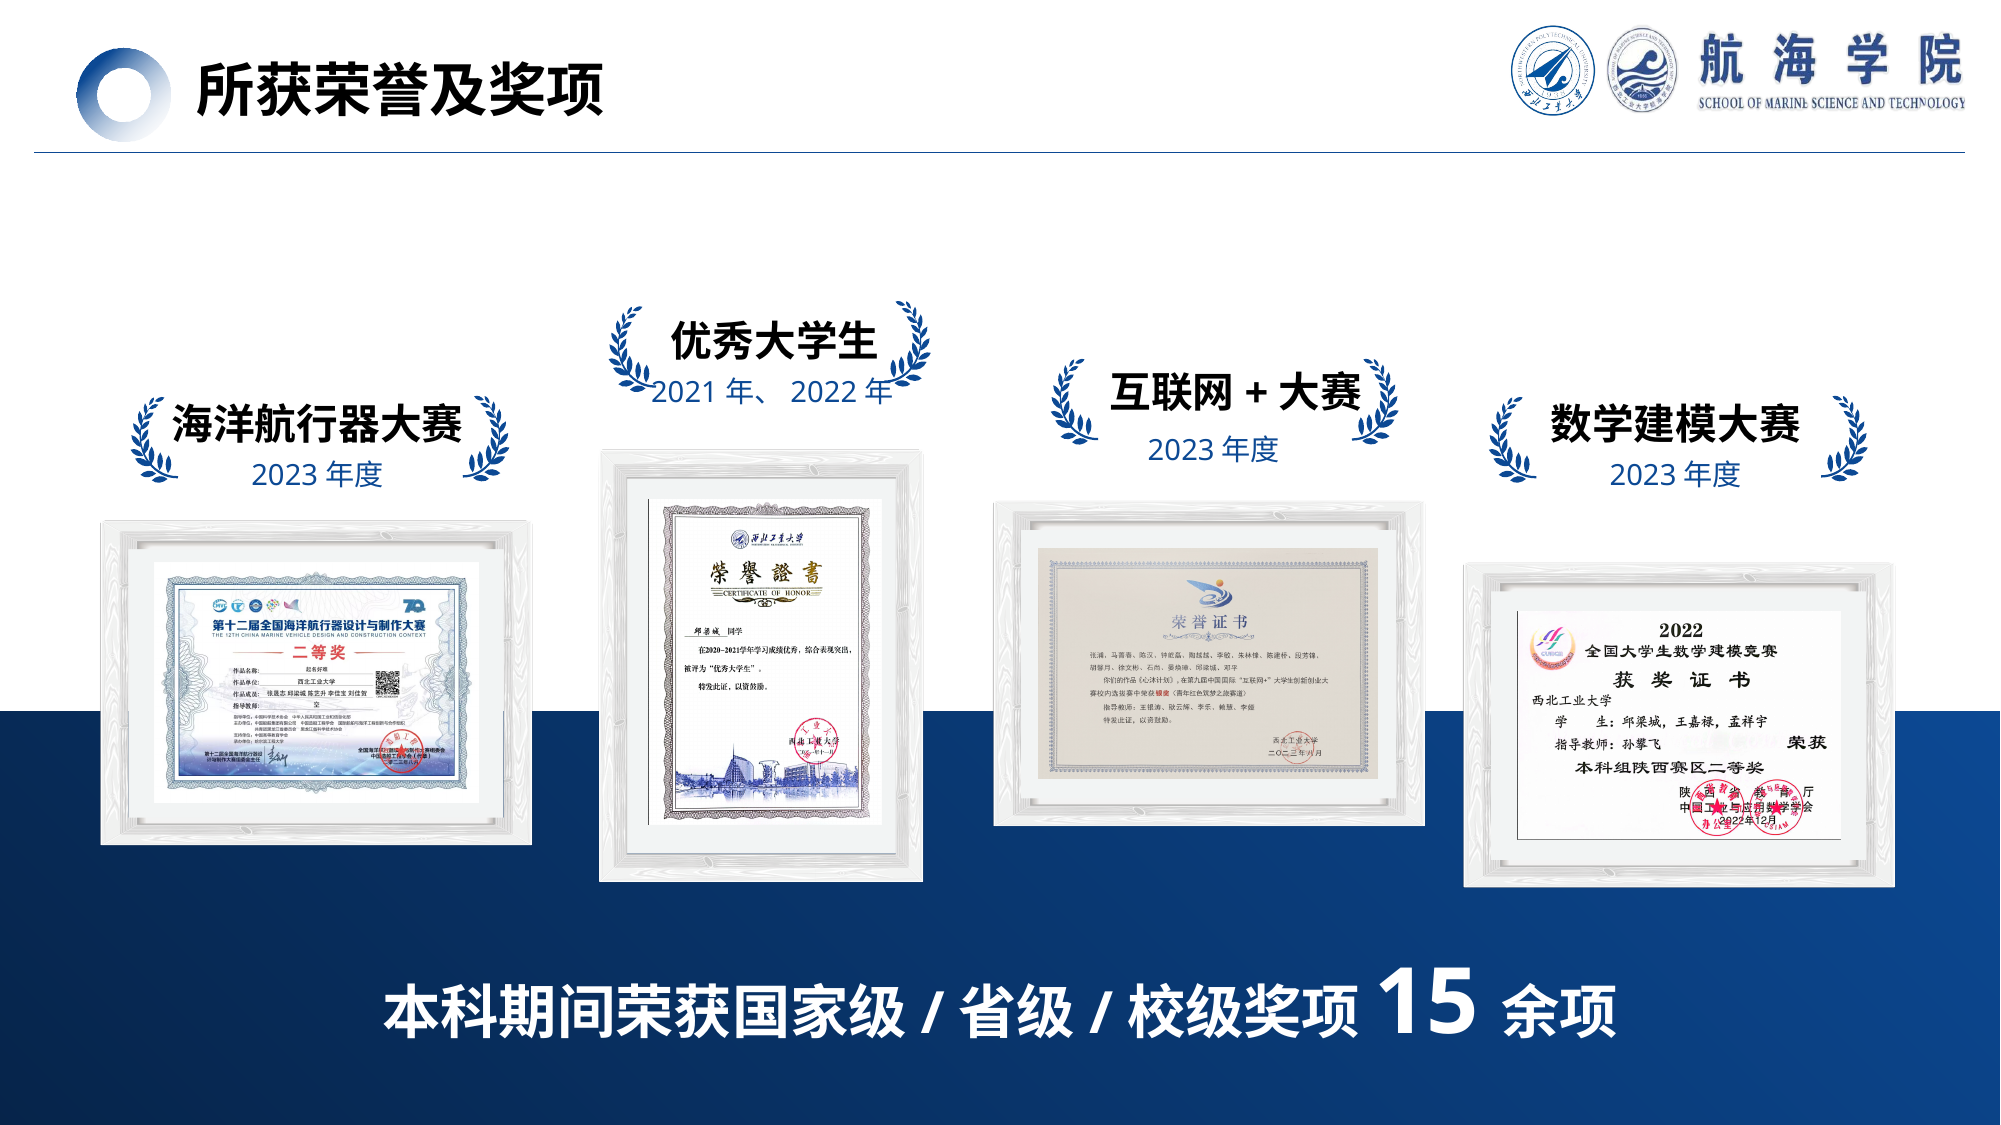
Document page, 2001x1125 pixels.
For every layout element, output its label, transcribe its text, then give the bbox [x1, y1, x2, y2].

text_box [99, 520, 533, 846]
text_box [1488, 396, 1537, 483]
text_box [895, 301, 931, 373]
text_box [1821, 395, 1868, 482]
text_box [1050, 358, 1099, 445]
text_box 海洋航行器大赛 [156, 390, 479, 456]
text_box [1351, 361, 1399, 445]
text_box 所获荣誉及奖项 [182, 46, 620, 131]
picture [1509, 24, 1966, 118]
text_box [598, 449, 924, 883]
text_box [608, 306, 643, 387]
text_box 2023年度 [1132, 424, 1295, 474]
text_box 本科期间荣获国家级/省级/校级奖项15余项 [367, 934, 1633, 1059]
text_box [0, 711, 2000, 1125]
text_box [992, 500, 1426, 827]
text_box 2021年、2022年 [636, 366, 909, 417]
text_box 优秀大学生 [656, 307, 895, 366]
text_box [629, 386, 636, 392]
text_box [462, 396, 510, 482]
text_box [1462, 562, 1896, 888]
text_box 2023年度 [236, 448, 399, 499]
text_box 互联网+大赛 [1094, 358, 1377, 424]
text_box 2023年度 [1594, 448, 1757, 499]
text_box [130, 397, 179, 483]
text_box 数学建模大赛 [1535, 390, 1816, 456]
text_box [909, 374, 922, 381]
